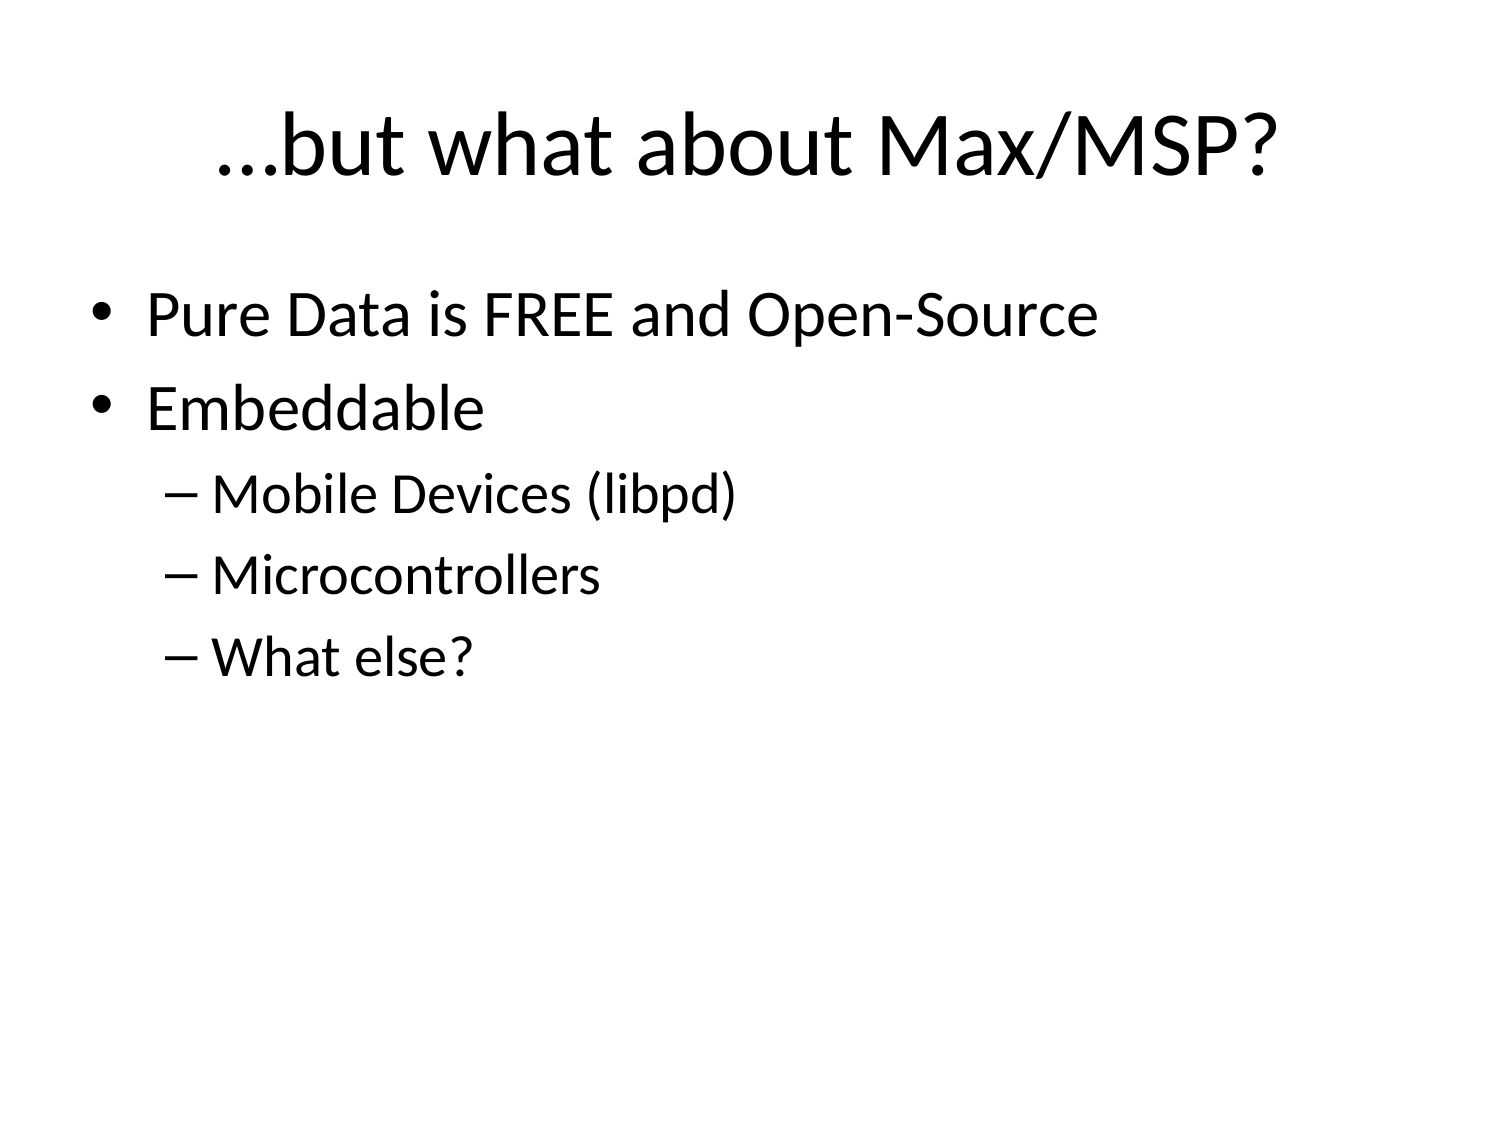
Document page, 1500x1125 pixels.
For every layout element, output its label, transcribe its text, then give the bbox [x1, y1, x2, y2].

list Pure Data is FREE and Open-Source Embeddable Mobile Devices (libpd) Microcontrollers What else? [75, 262, 1313, 1050]
title …but what about Max/MSP? [75, 45, 1425, 233]
